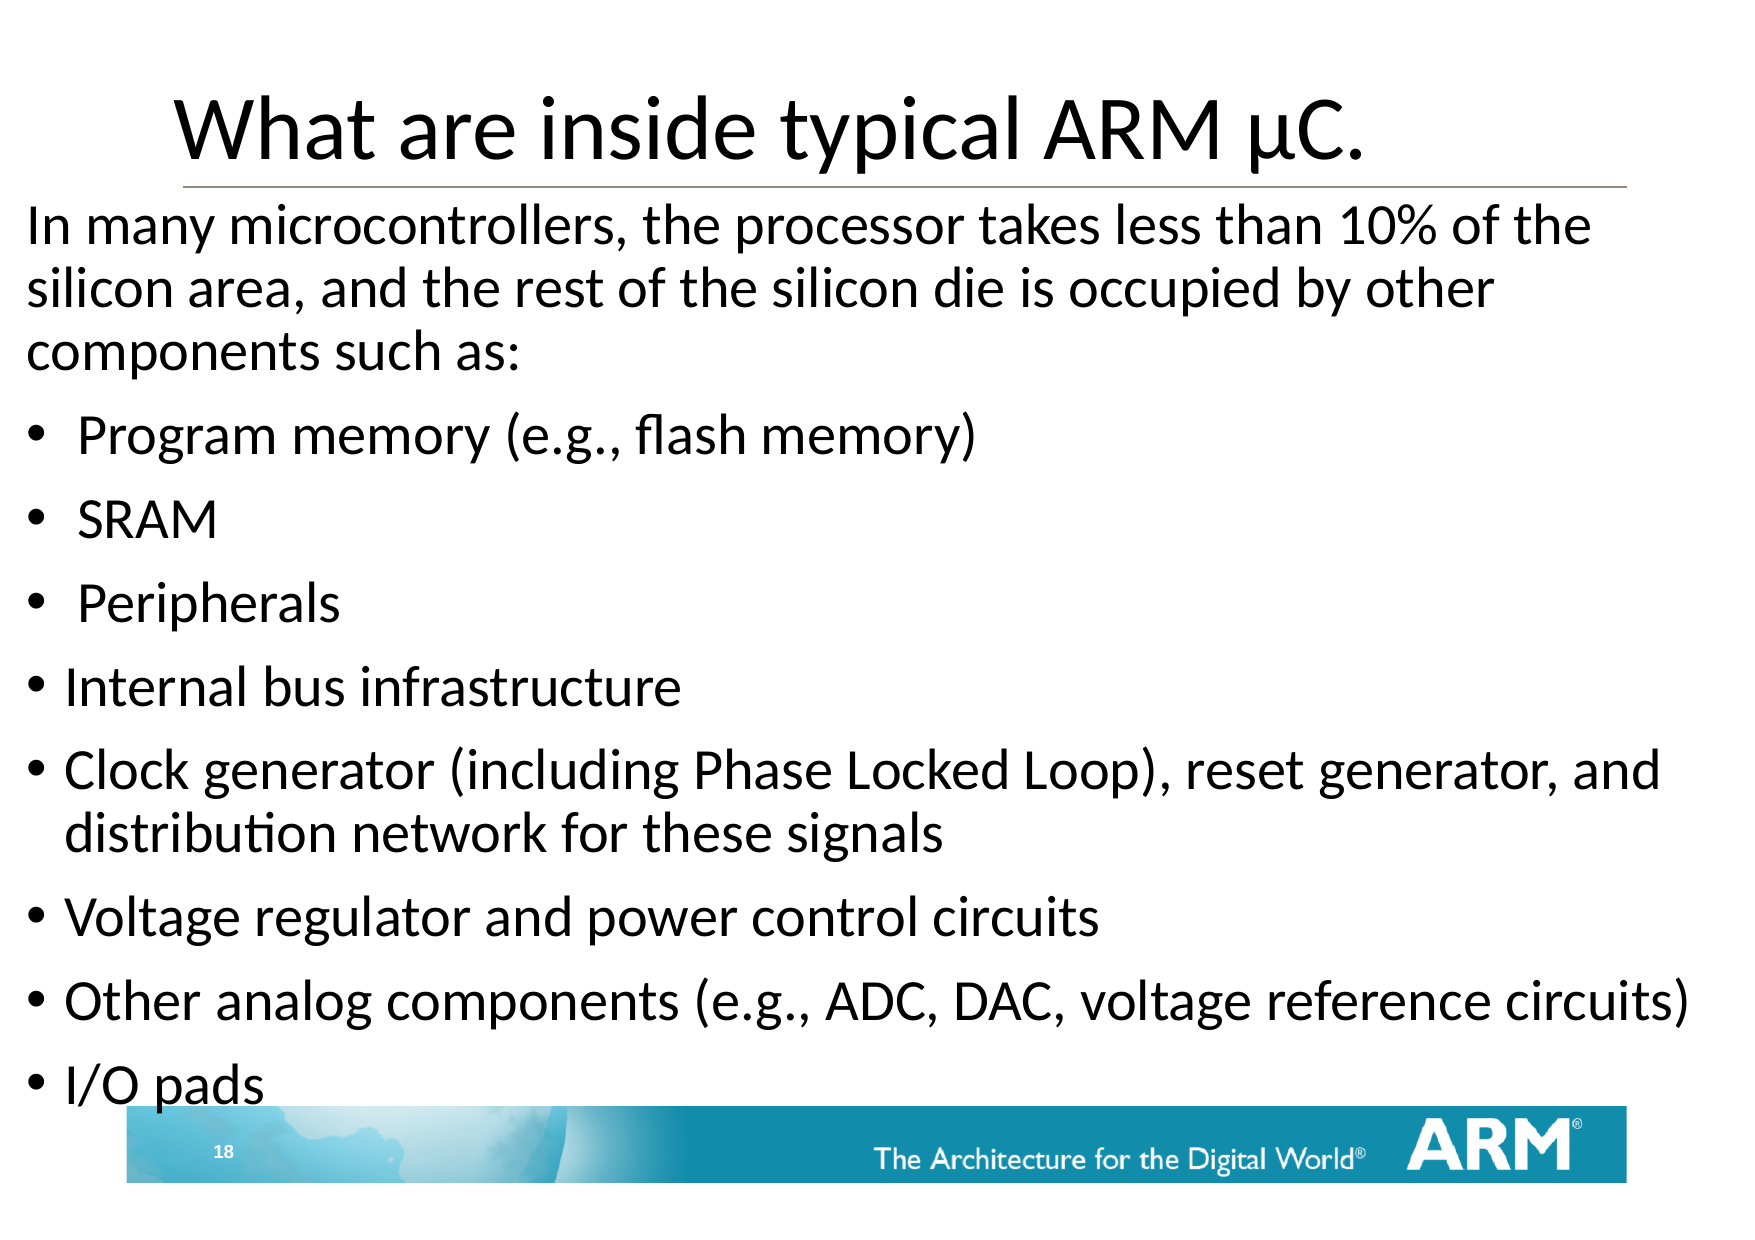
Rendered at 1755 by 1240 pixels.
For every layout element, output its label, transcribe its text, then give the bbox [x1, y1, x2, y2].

slide_number 18 [198, 1139, 287, 1187]
list In many microcontrollers, the processor takes less than 10% of the silicon area, and the rest of the silicon die is occupied by other components such as: Program memory (e.g., flash memory) SRAM Peripherals Internal bus infrastructure Clock generator (including Phase Locked Loop), reset generator, and distribution network for these signals Voltage regulator and power control circuits Other analog components (e.g., ADC, DAC, voltage reference circuits) I/O pads [26, 194, 1728, 469]
title What are inside typical ARM µC. [173, 80, 1581, 172]
picture [126, 1106, 1627, 1183]
